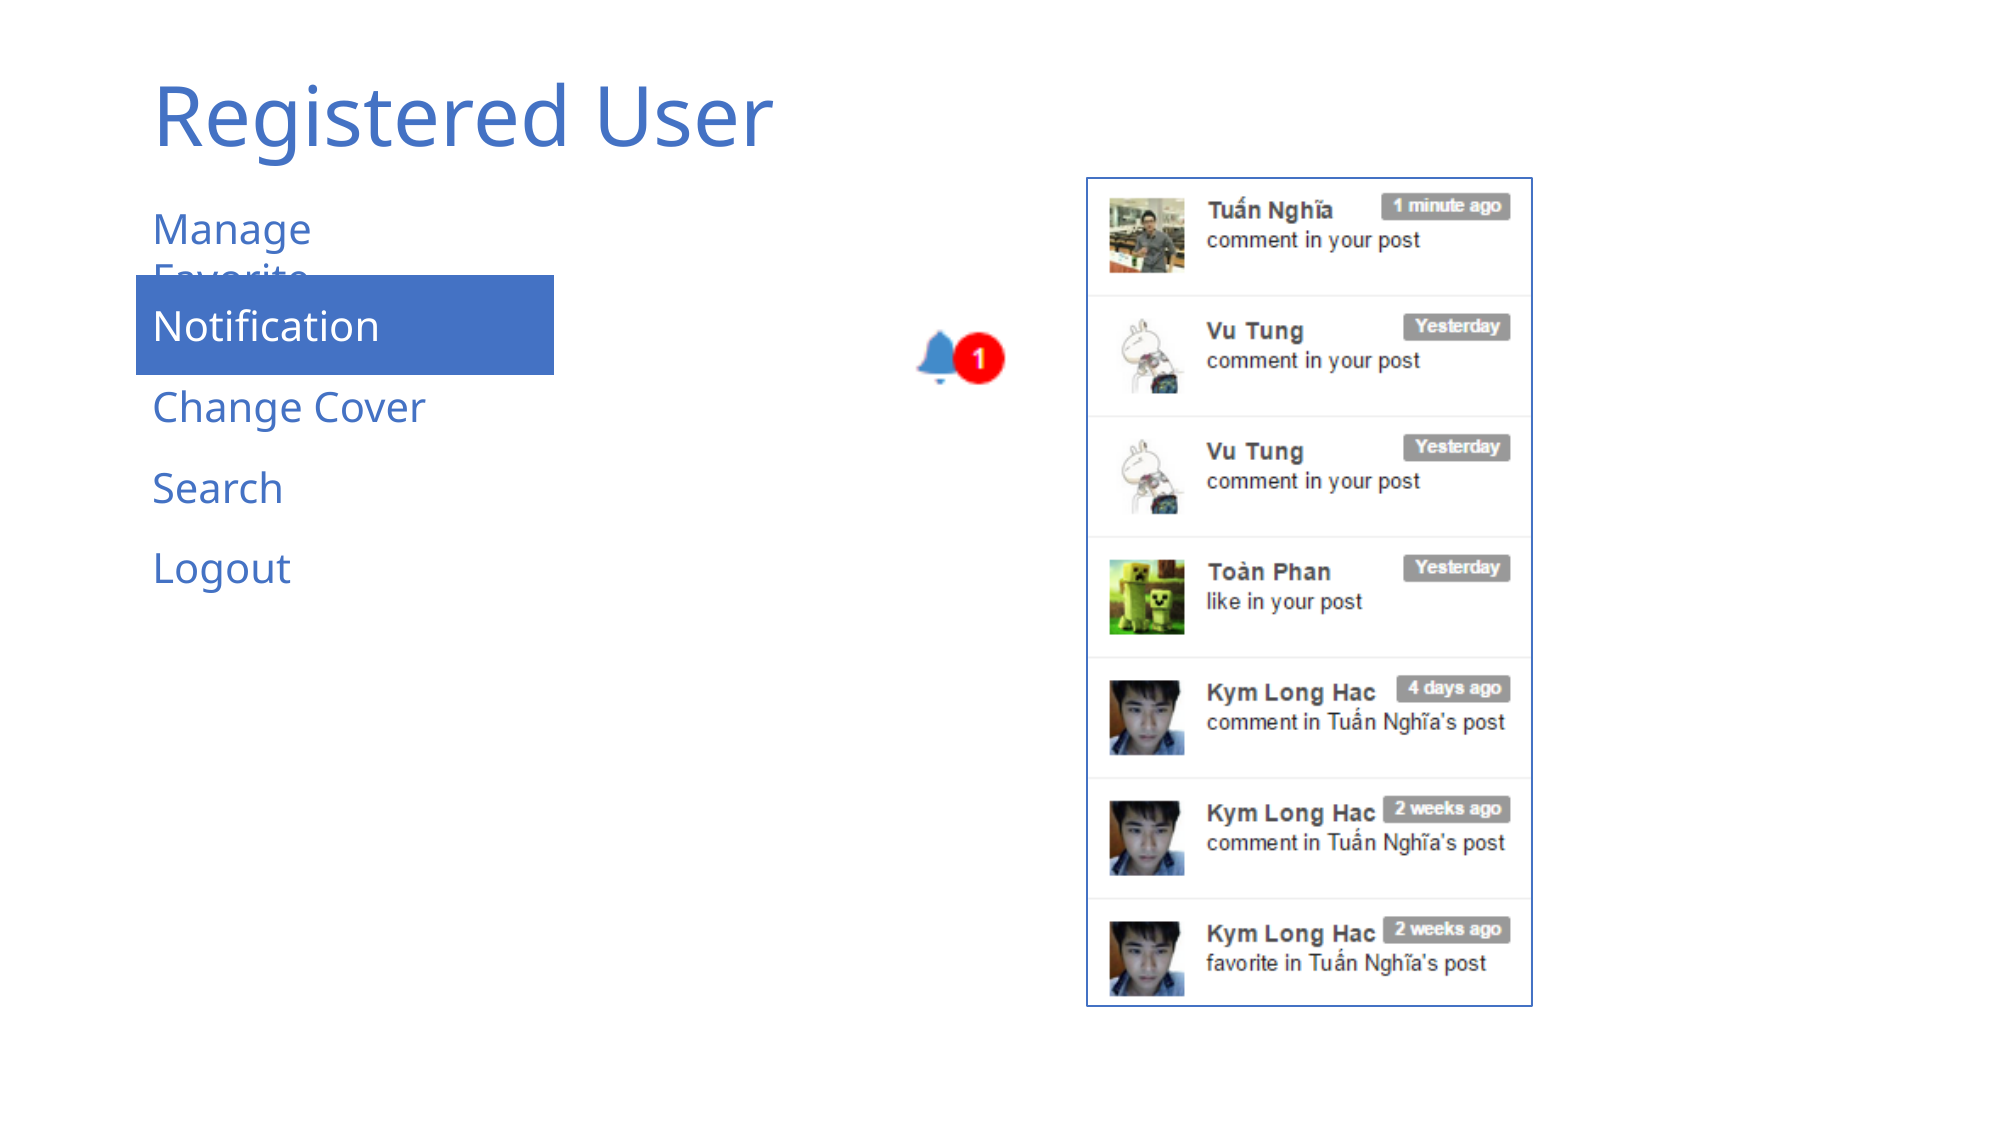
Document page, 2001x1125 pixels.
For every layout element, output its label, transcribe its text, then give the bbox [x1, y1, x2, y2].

picture [1088, 178, 1531, 1006]
title Registered User [137, 59, 1863, 179]
text_box Search [137, 453, 493, 519]
text_box [136, 275, 554, 375]
text_box Change Cover [137, 373, 493, 439]
text_box Notification [137, 292, 508, 358]
text_box Logout [137, 534, 553, 600]
picture [886, 302, 1029, 411]
text_box Manage Favorite [137, 195, 493, 292]
